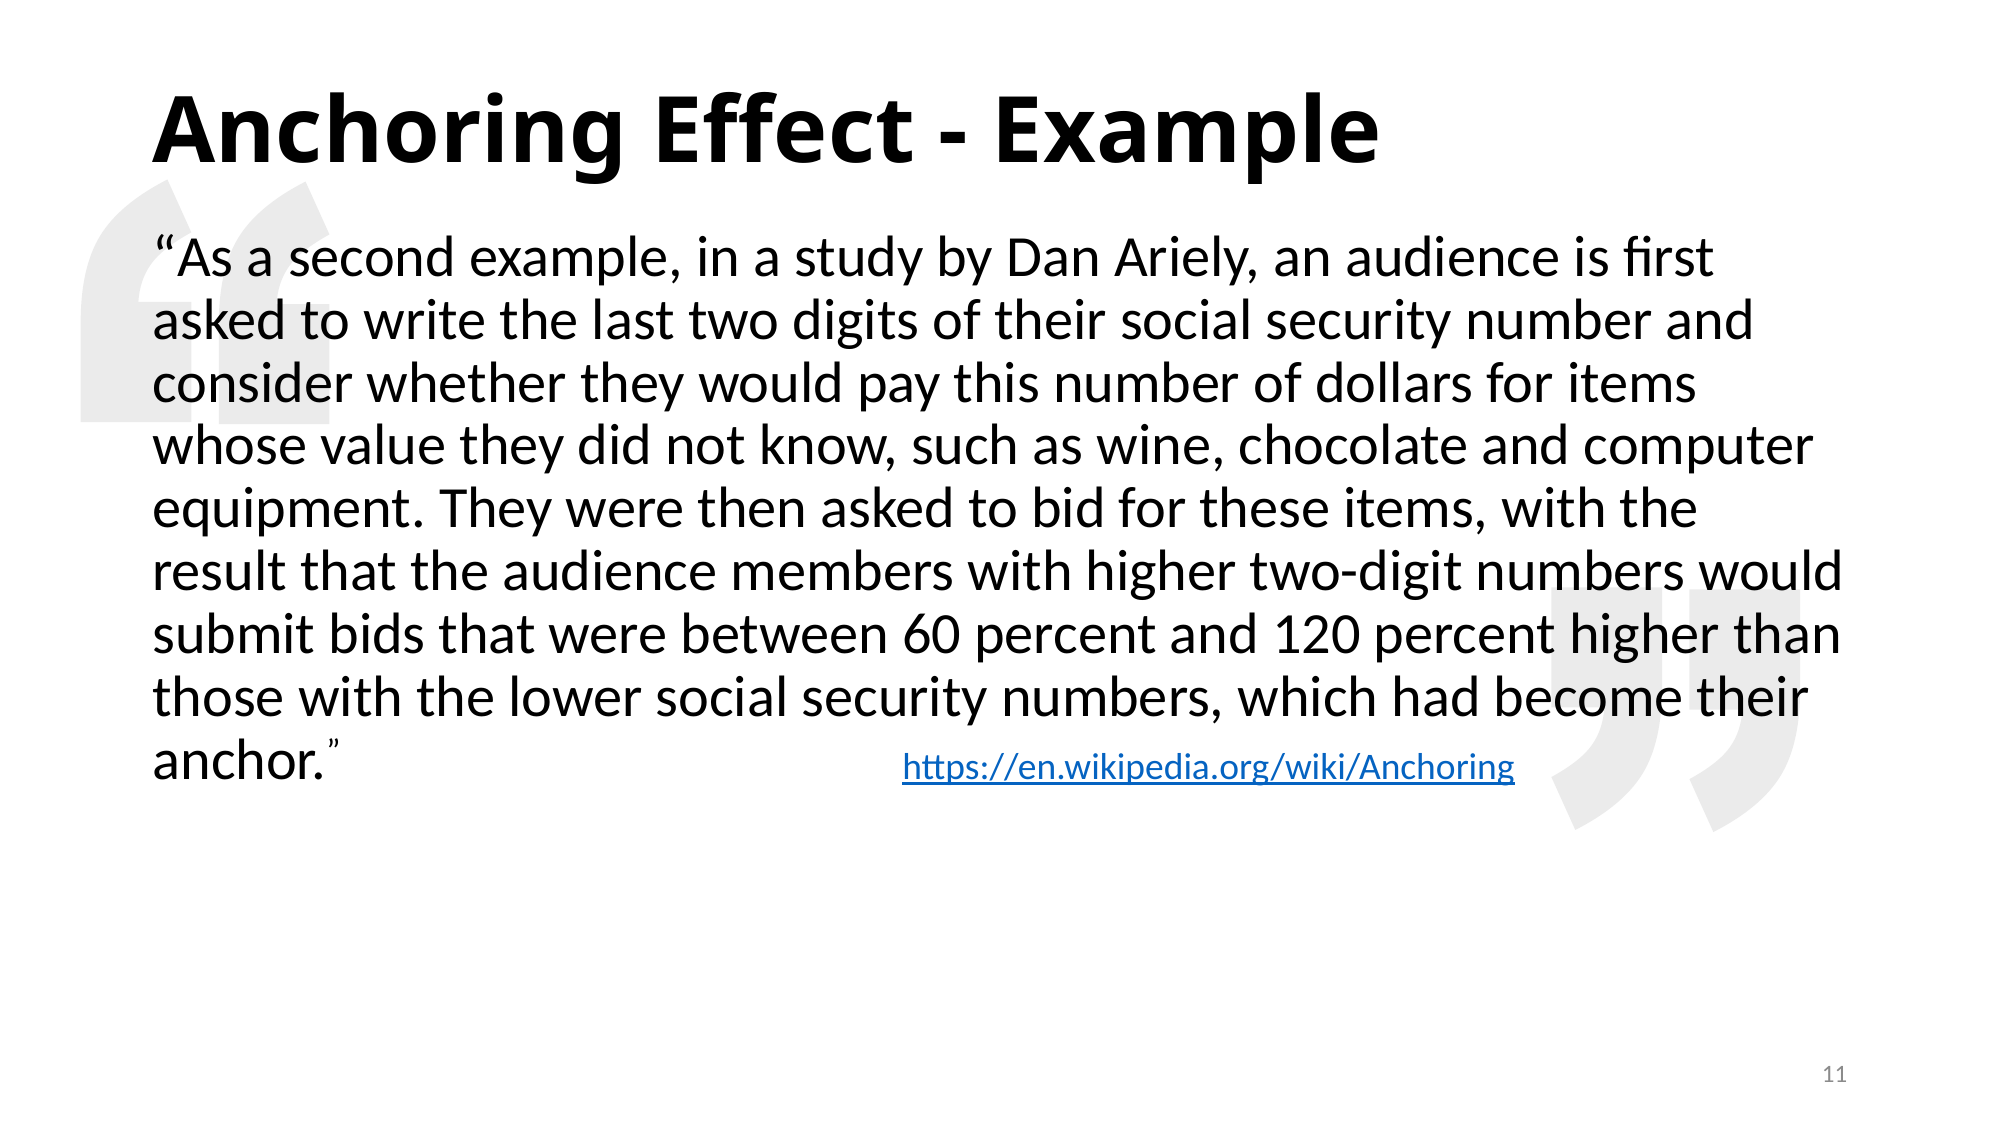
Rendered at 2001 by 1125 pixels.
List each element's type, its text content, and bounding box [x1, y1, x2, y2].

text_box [1551, 587, 1801, 832]
slide_number 11 [1412, 1042, 1863, 1103]
list “As a second example, in a study by Dan Ariely, an audience is first asked to write the last two digits of their social security number and consider whether they would pay this number of dollars for items whose value they did not know, such as wine, chocolate and computer equipment. They were then asked to bid for these items, with the result that the audience members with higher two-digit numbers would submit bids that were between 60 percent and 120 percent higher than those with the lower social security numbers, which had become their anchor.” https://en.wikipedia.org/wiki/Anchoring [137, 218, 1863, 1014]
title Anchoring Effect - Example [137, 59, 1863, 207]
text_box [80, 179, 330, 425]
